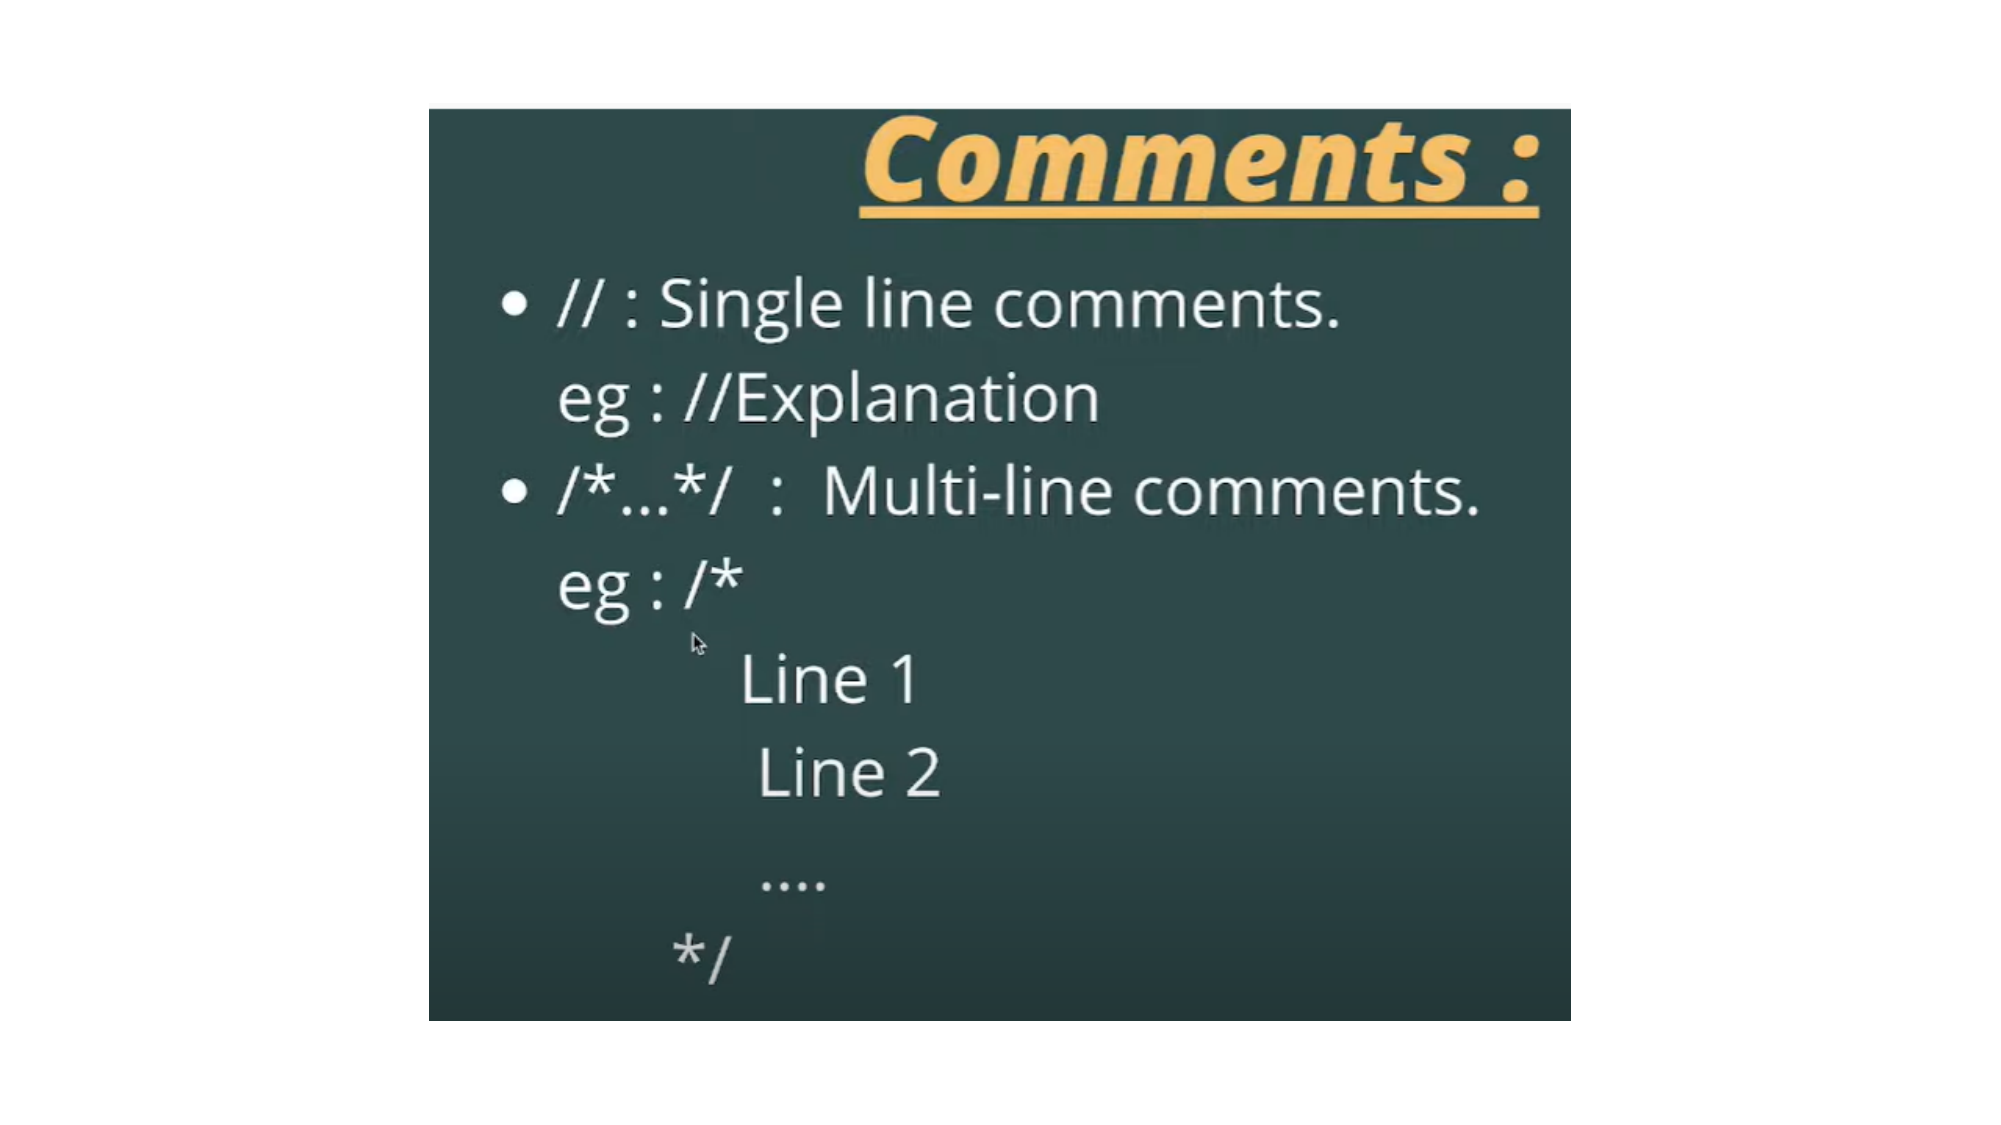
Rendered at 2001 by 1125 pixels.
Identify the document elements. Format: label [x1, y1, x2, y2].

picture [429, 103, 1571, 1022]
